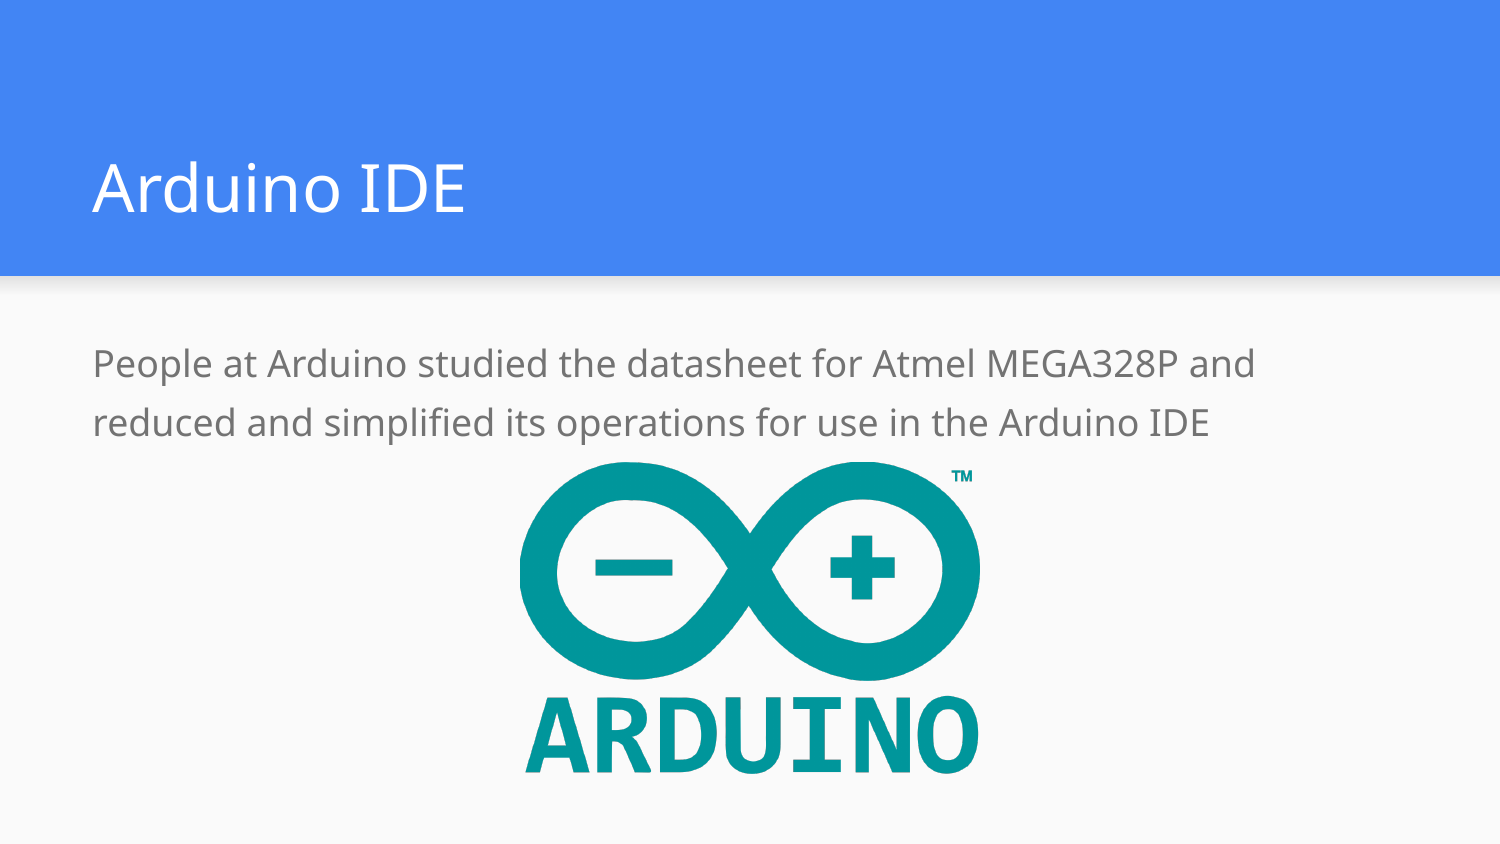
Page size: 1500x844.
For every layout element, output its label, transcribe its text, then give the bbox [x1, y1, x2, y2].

list People at Arduino studied the datasheet for Atmel MEGA328P and reduced and simplified its operations for use in the Arduino IDE [77, 314, 1427, 760]
picture [520, 462, 980, 775]
title Arduino IDE [77, 121, 1427, 248]
